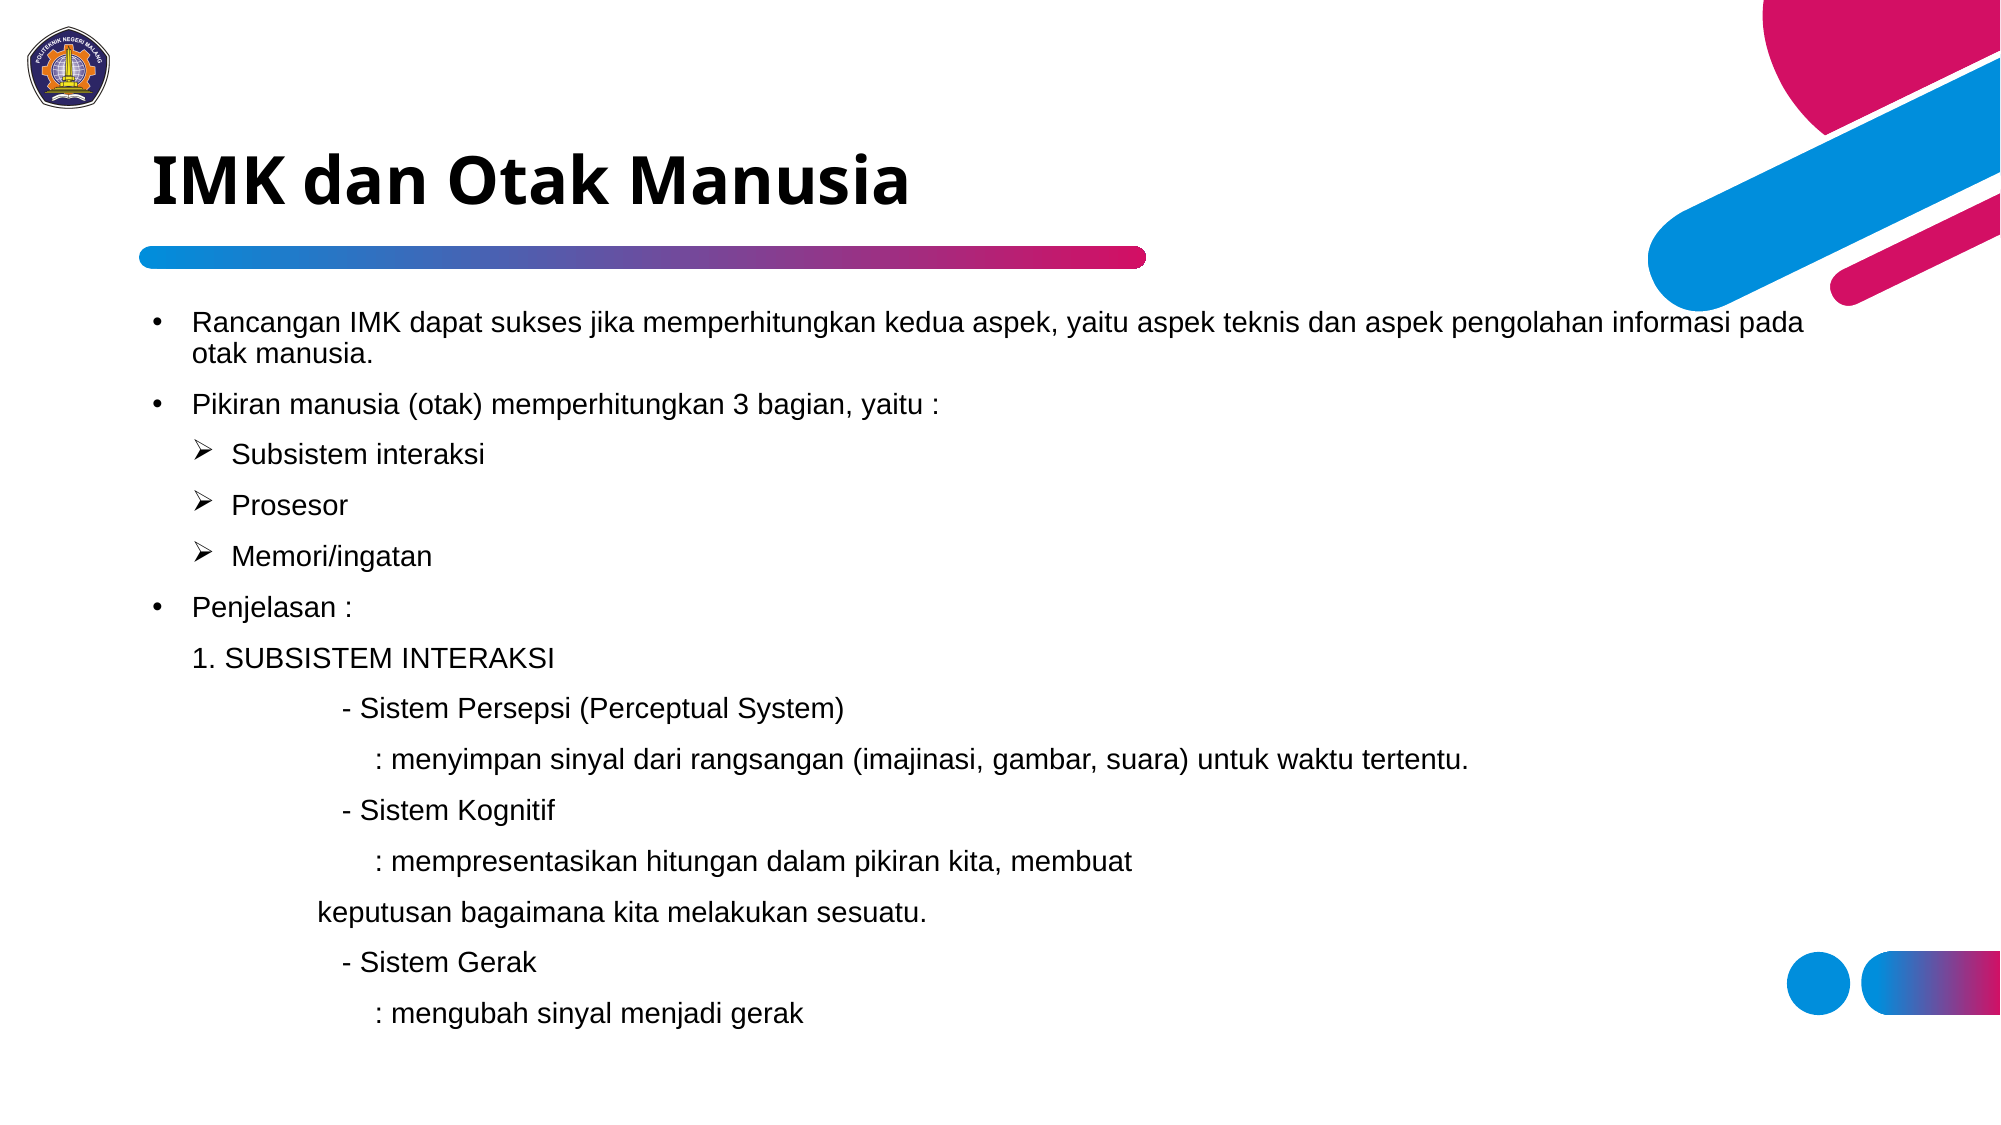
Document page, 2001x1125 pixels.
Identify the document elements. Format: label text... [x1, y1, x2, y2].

title IMK dan Otak Manusia [137, 104, 1623, 261]
text_box [447, 393, 1513, 454]
list Rancangan IMK dapat sukses jika memperhitungkan kedua aspek, yaitu aspek teknis dan aspek pengolahan informasi pada otak manusia. Pikiran manusia (otak) memperhitungkan 3 bagian, yaitu : Subsistem interaksi Prosesor Memori/ingatan Penjelasan : 1. SUBSISTEM INTERAKSI - Sistem Persepsi (Perceptual System) : menyimpan sinyal dari rangsangan (imajinasi, gambar, suara) untuk waktu tertentu. - Sistem Kognitif : mempresentasikan hitungan dalam pikiran kita, membuat keputusan bagaimana kita melakukan sesuatu. - Sistem Gerak : mengubah sinyal menjadi gerak [137, 299, 1863, 1014]
picture [27, 26, 110, 109]
